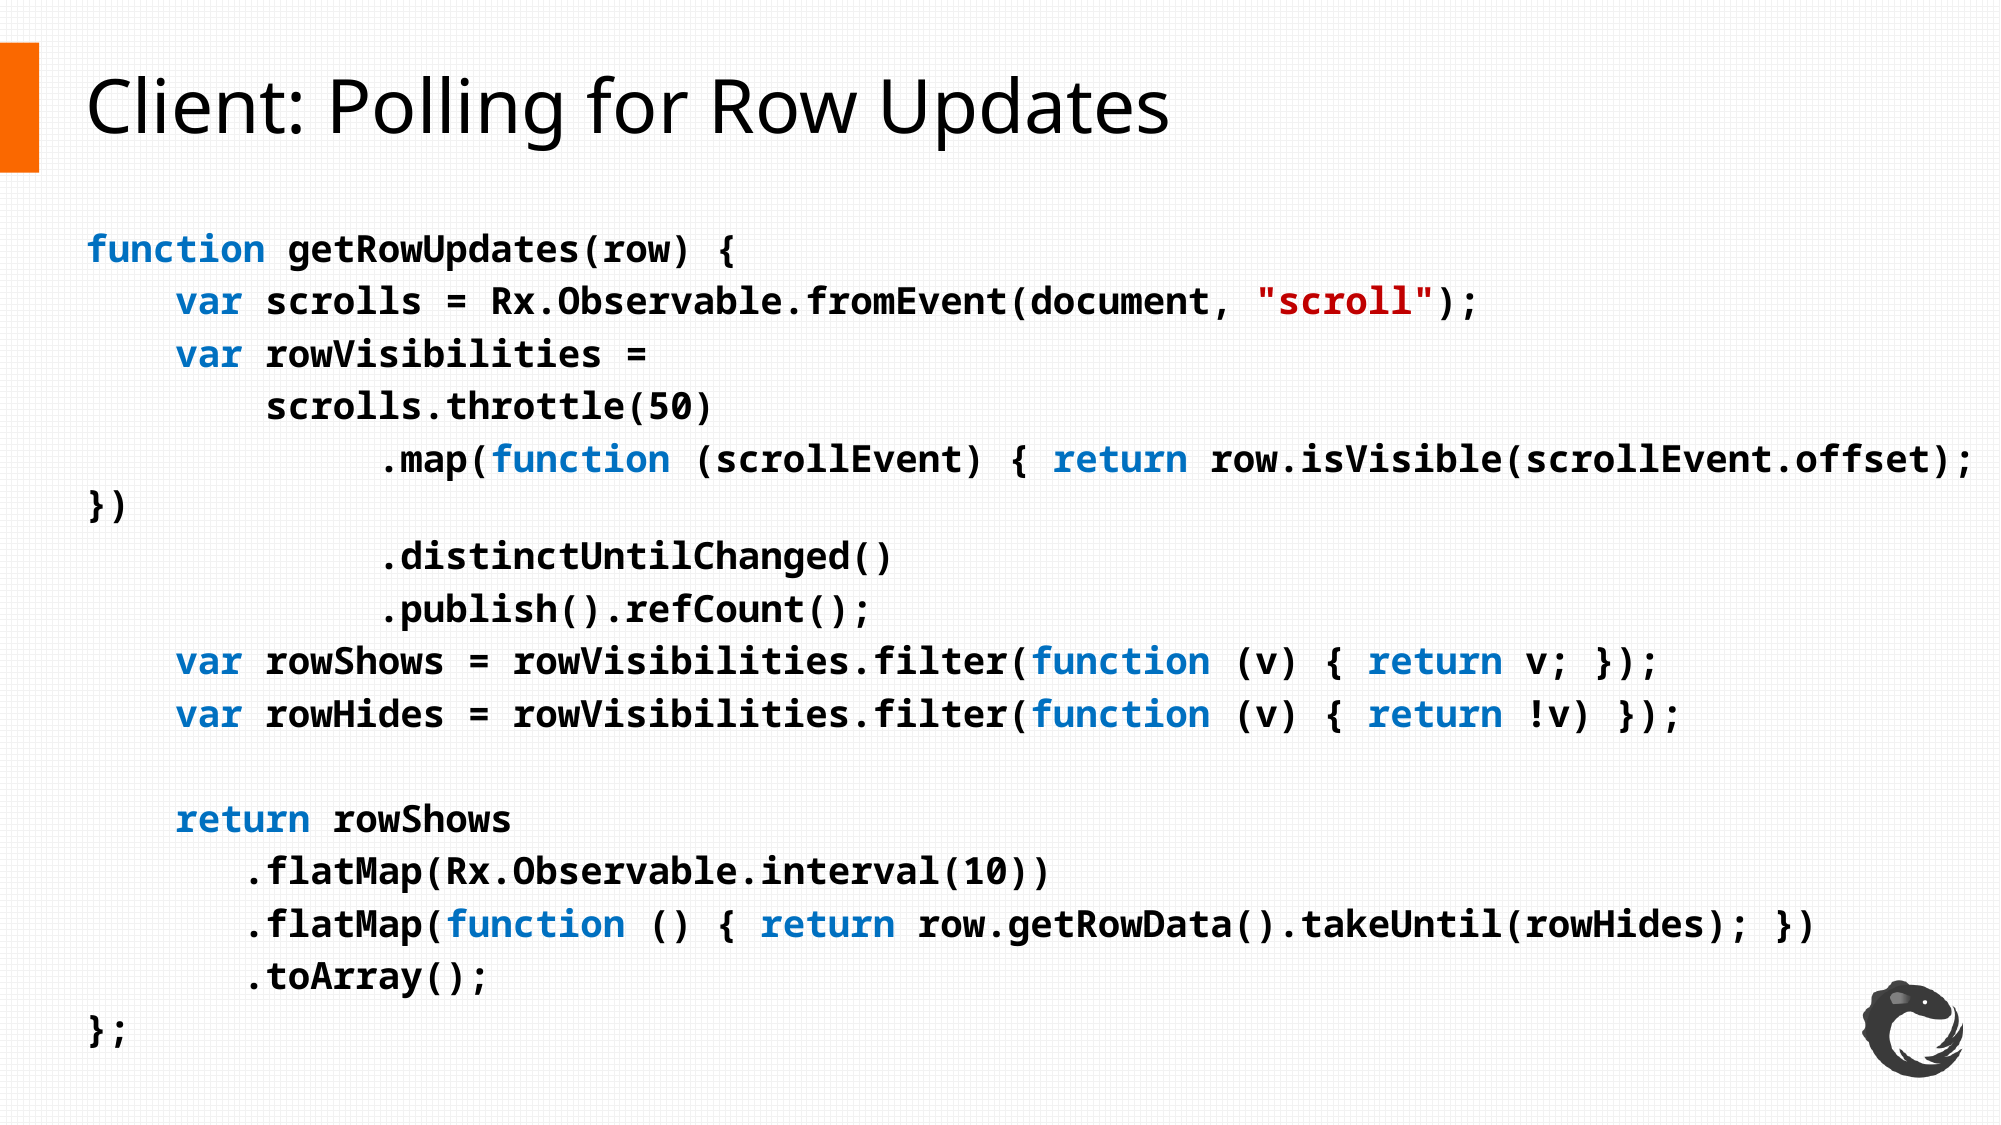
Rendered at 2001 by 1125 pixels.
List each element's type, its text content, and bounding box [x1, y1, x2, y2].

title Client: Polling for Row Updates [70, 85, 1863, 213]
picture [1862, 1014, 1963, 1079]
list function getRowUpdates(row) { var scrolls = Rx.Observable.fromEvent(document, "scroll"); var rowVisibilities = scrolls.throttle(50) .map(function (scrollEvent) { return row.isVisible(scrollEvent.offset); }) .distinctUntilChanged() .publish().refCount(); var rowShows = rowVisibilities.filter(function (v) { return v; }); var rowHides = rowVisibilities.filter(function (v) { return !v) }); return rowShows .flatMap(Rx.Observable.interval(10)) .flatMap(function () { return row.getRowData().takeUntil(rowHides); }) .toArray(); }; [70, 217, 2000, 1014]
